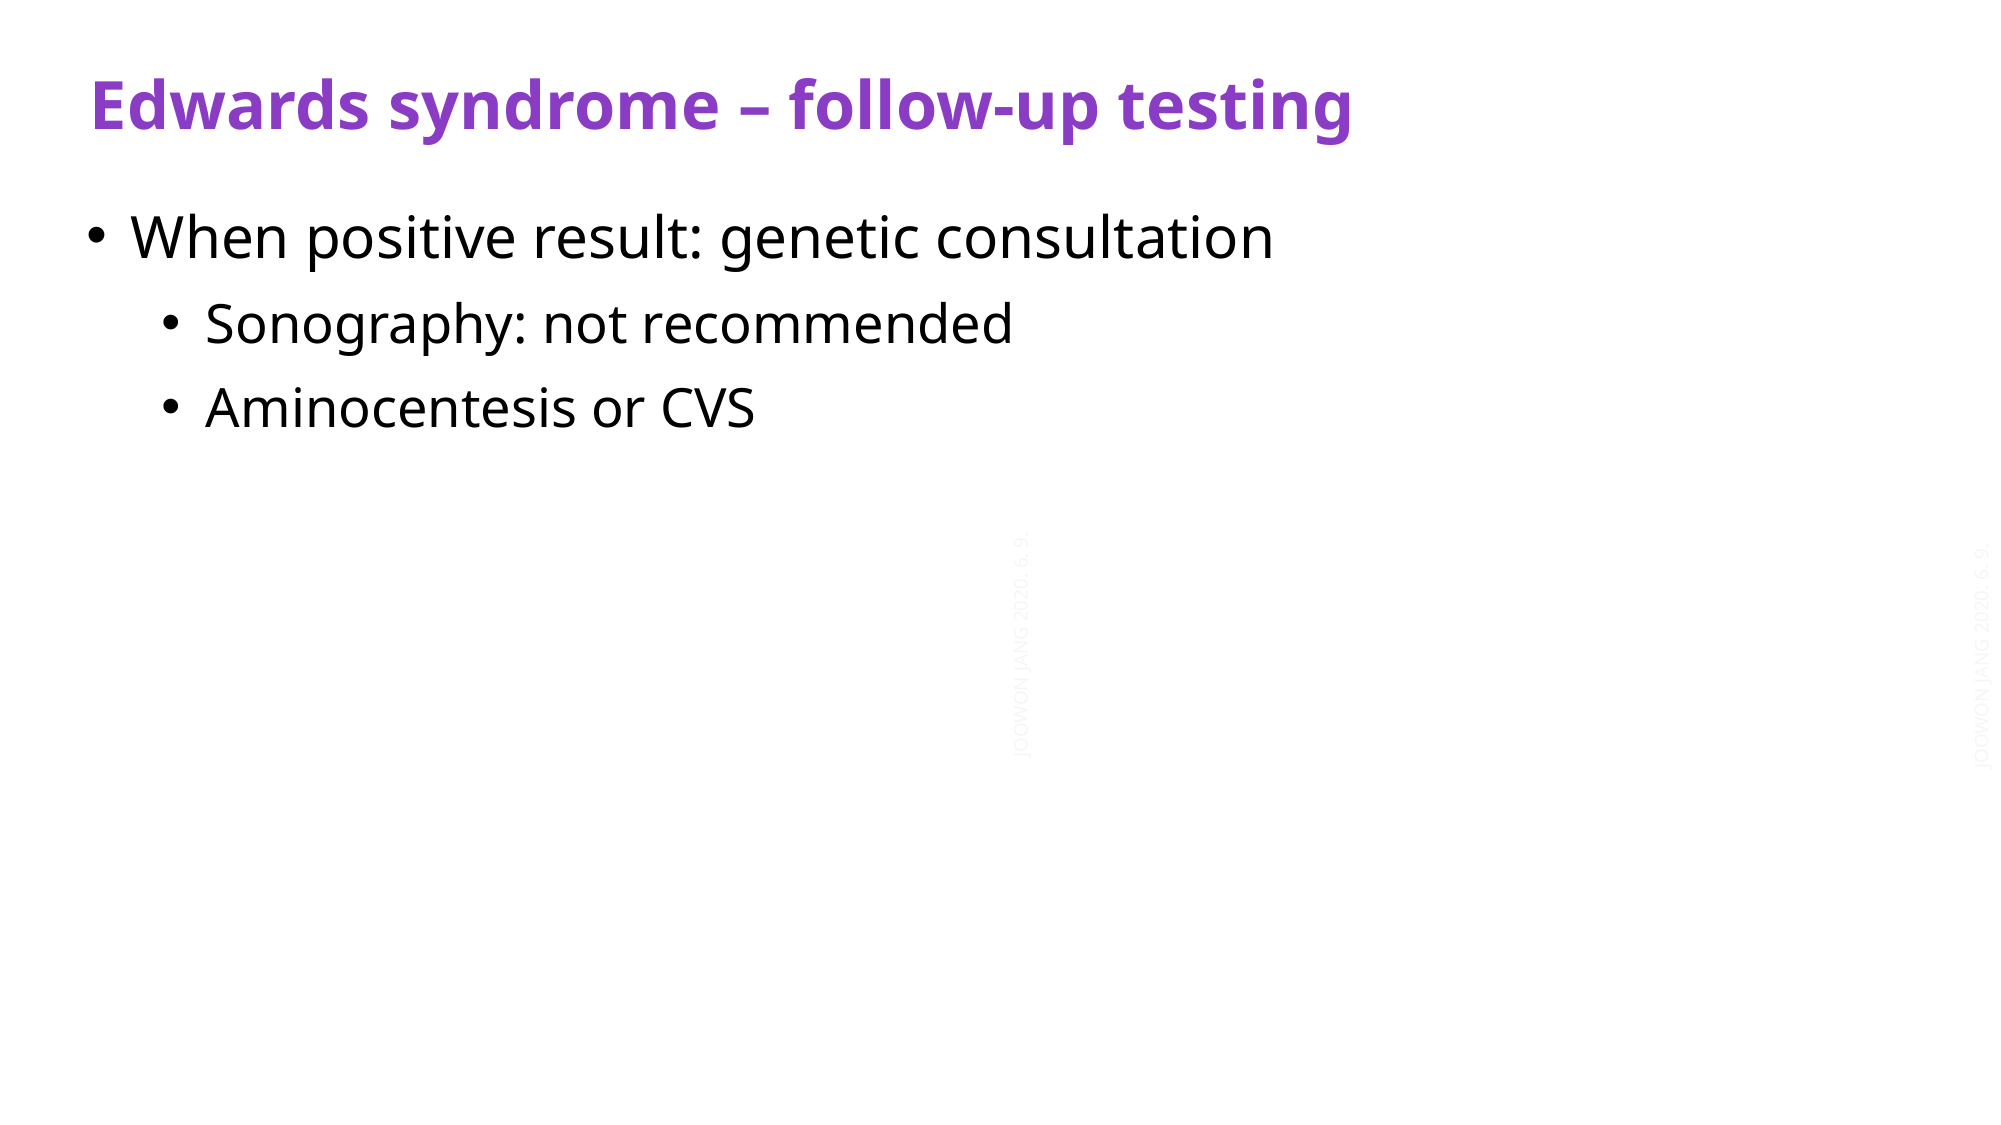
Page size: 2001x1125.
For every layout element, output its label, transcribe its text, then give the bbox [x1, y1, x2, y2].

text_box When positive result: genetic consultation Sonography: not recommended Aminocentesis or CVS [71, 171, 1290, 446]
text_box Edwards syndrome – follow-up testing [0, 55, 2000, 150]
